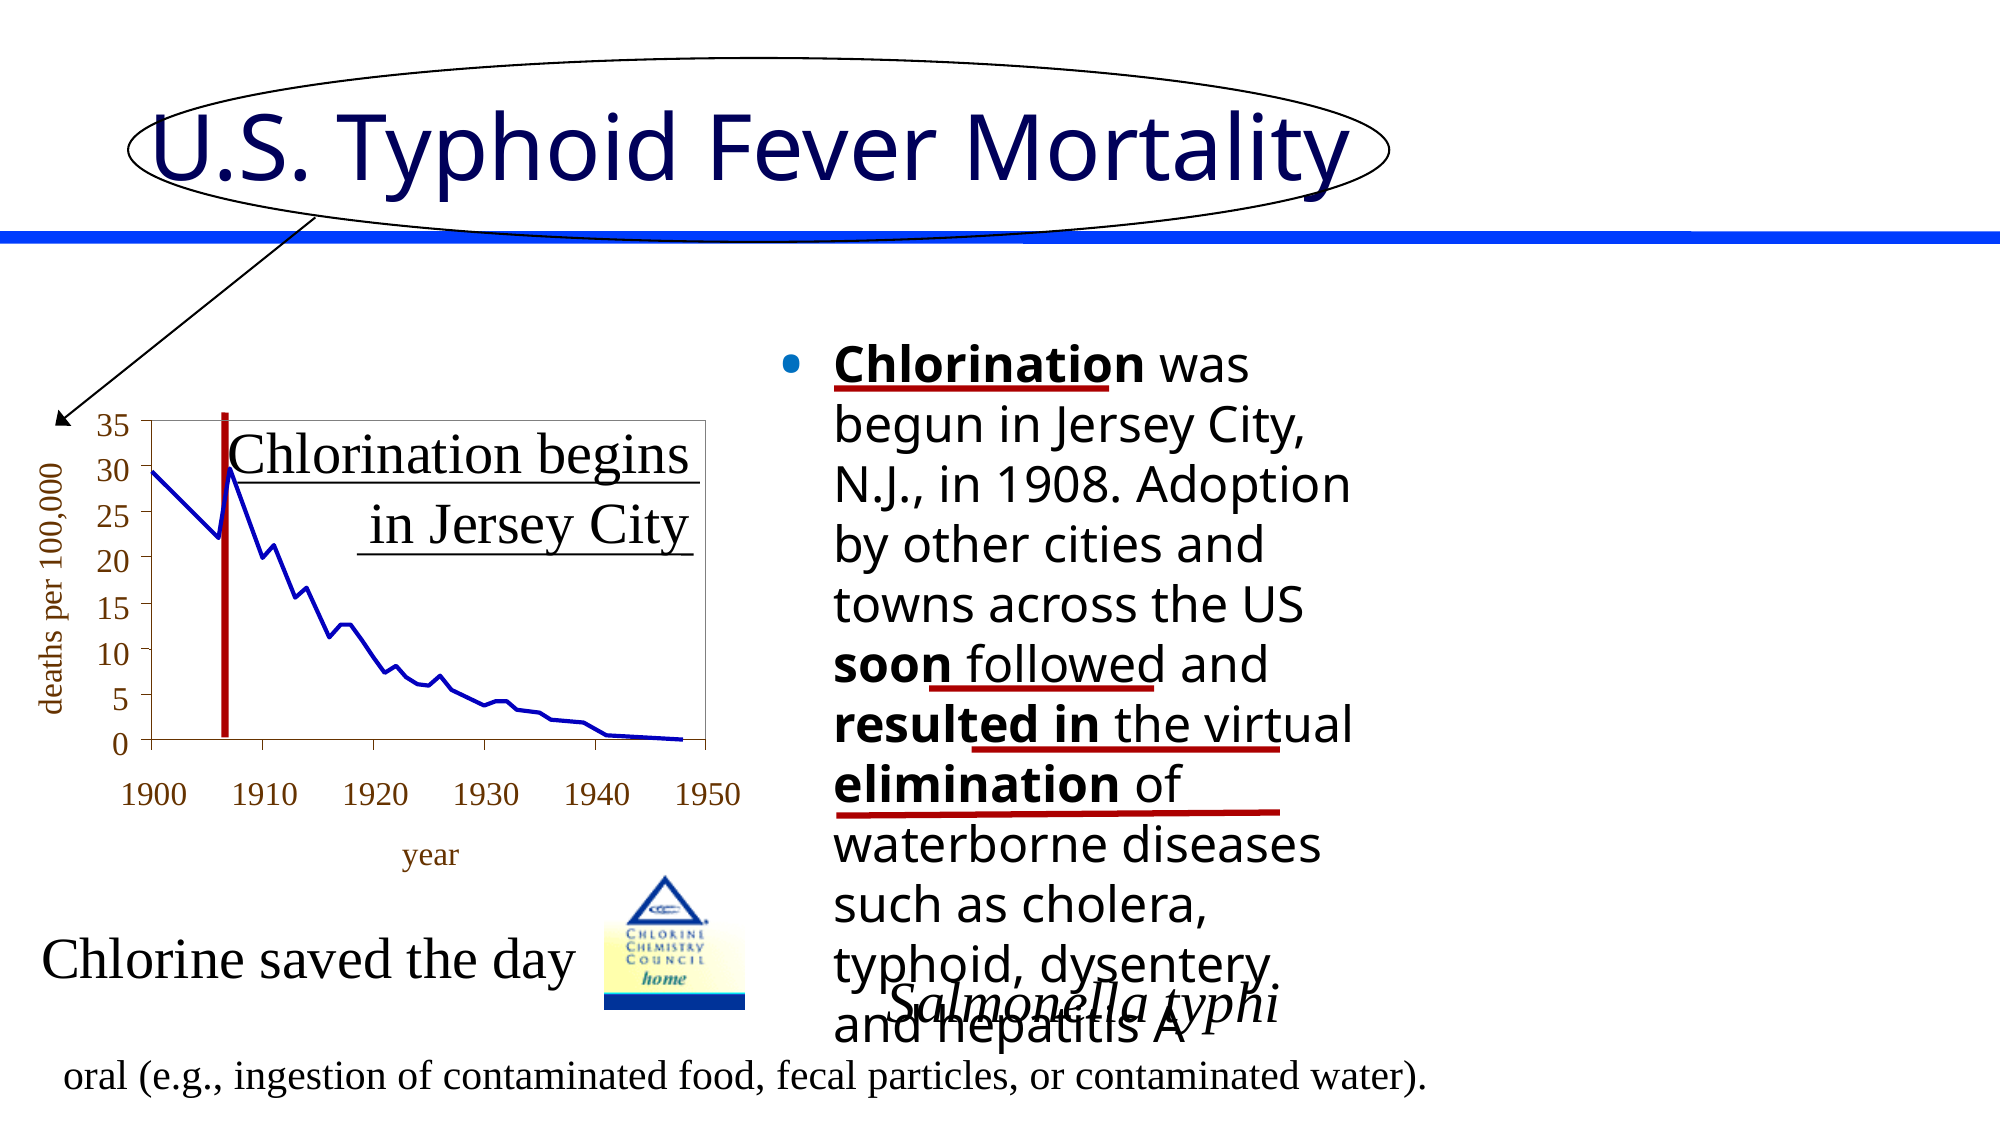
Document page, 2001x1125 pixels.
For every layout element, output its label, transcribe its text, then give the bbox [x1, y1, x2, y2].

text_box [128, 57, 1390, 242]
text_box oral (e.g., ingestion of contaminated food, fecal particles, or contaminated water). [48, 1040, 1463, 1106]
text_box Salmonella typhi [872, 957, 1296, 1040]
picture [603, 851, 746, 1011]
text_box Chlorine saved the day [26, 912, 592, 998]
list Chlorination was begun in Jersey City, N.J., in 1908. Adoption by other cities and towns across the US soon followed and resulted in the virtual elimination of waterborne diseases such as cholera, typhoid, dysentery and hepatitis A [762, 324, 1388, 1001]
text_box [28, 403, 742, 873]
title U.S. Typhoid Fever Mortality [112, 50, 1388, 238]
